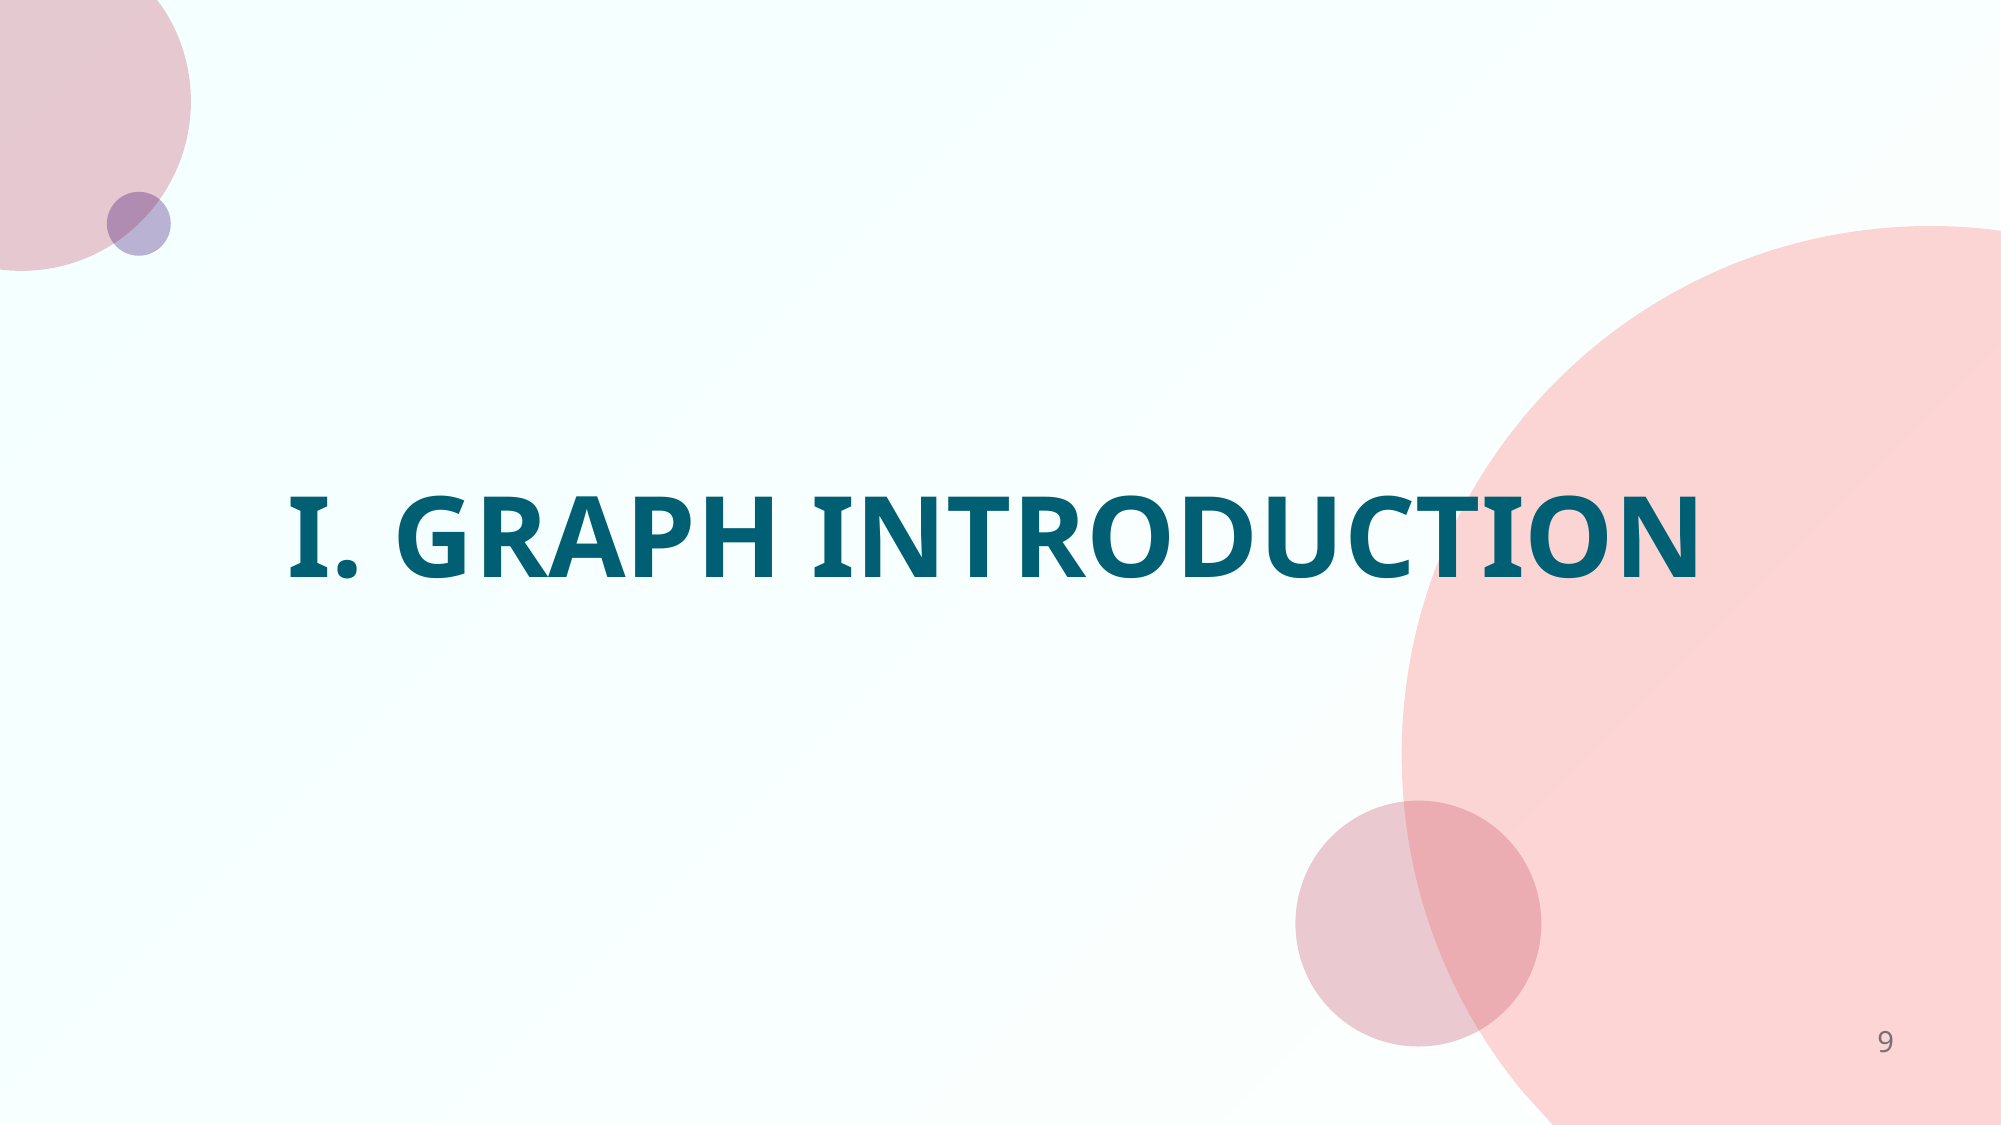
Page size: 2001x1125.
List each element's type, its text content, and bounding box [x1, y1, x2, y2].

title I. GRAPH INTRODUCTION [85, 457, 1909, 563]
text_box 9 [1459, 1016, 1909, 1076]
